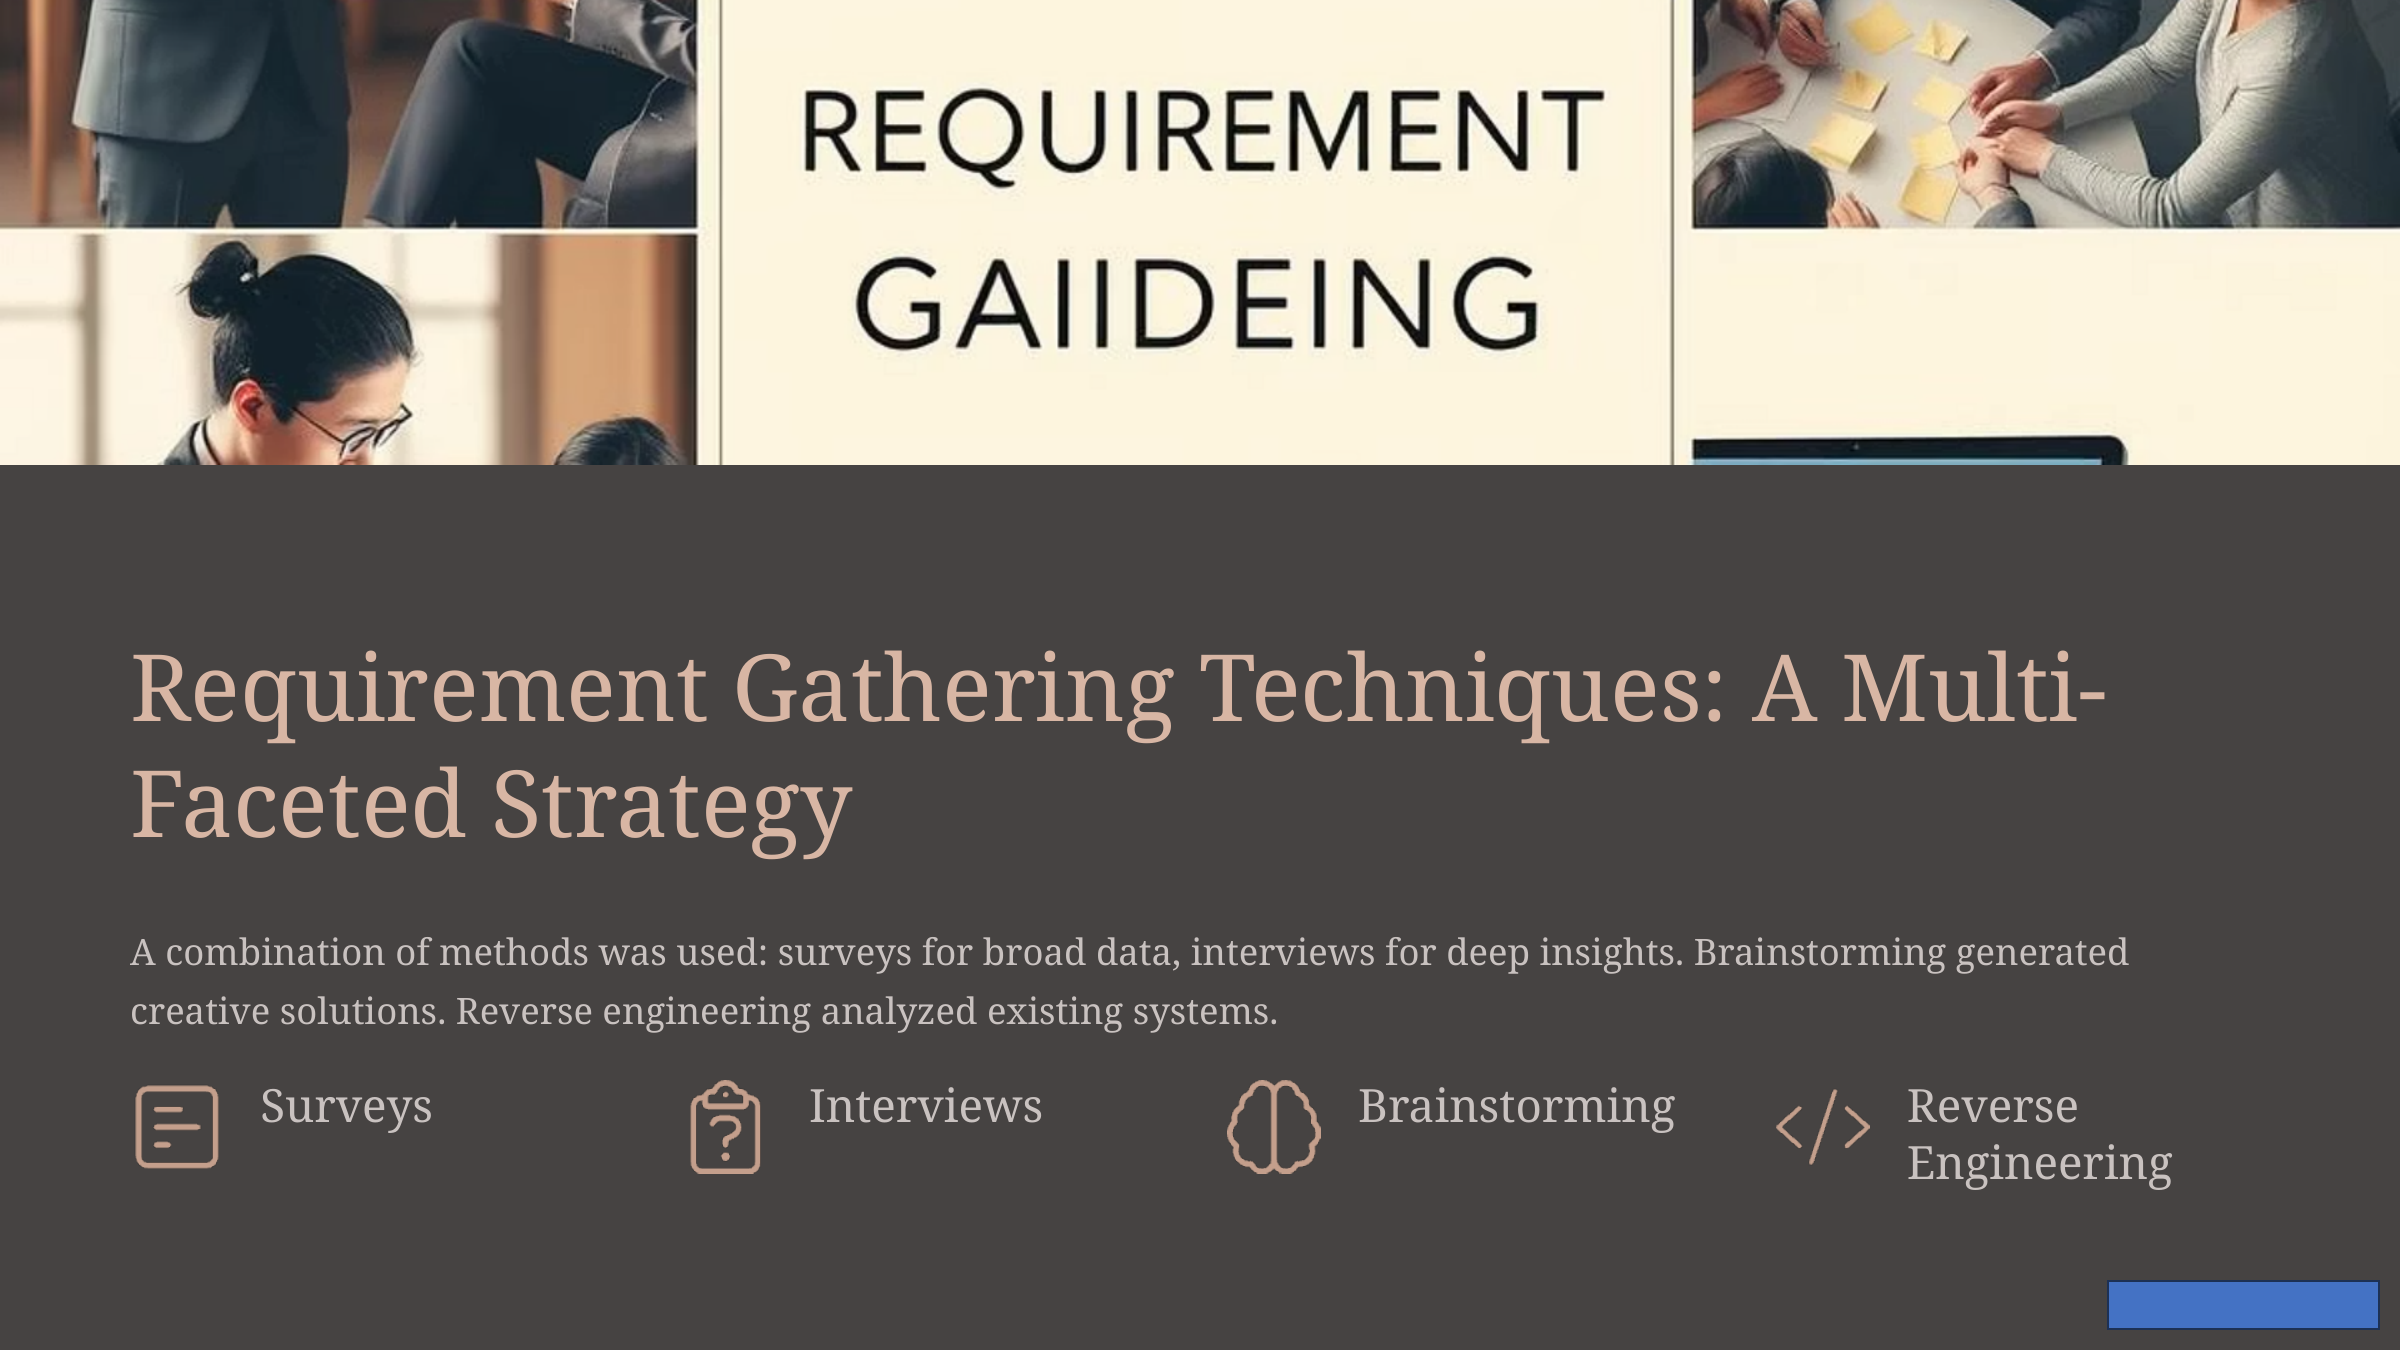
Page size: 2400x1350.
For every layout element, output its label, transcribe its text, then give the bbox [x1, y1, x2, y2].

text_box Surveys [260, 1073, 624, 1133]
picture [0, 0, 2400, 466]
text_box Requirement Gathering Techniques: A Multi-Faceted Strategy [130, 624, 2270, 858]
picture [2106, 1271, 2389, 1339]
text_box Reverse Engineering [1906, 1074, 2270, 1191]
text_box Brainstorming [1358, 1073, 1721, 1133]
text_box A combination of methods was used: surveys for broad data, interviews for deep insights. Brainstorming generated creative solutions. Reverse engineering analyzed existing systems. [130, 913, 2270, 1033]
picture [678, 1080, 773, 1174]
picture [1227, 1080, 1321, 1174]
picture [130, 1080, 224, 1174]
picture [1776, 1080, 1870, 1174]
text_box Interviews [809, 1073, 1172, 1133]
text_box [2107, 1280, 2380, 1330]
